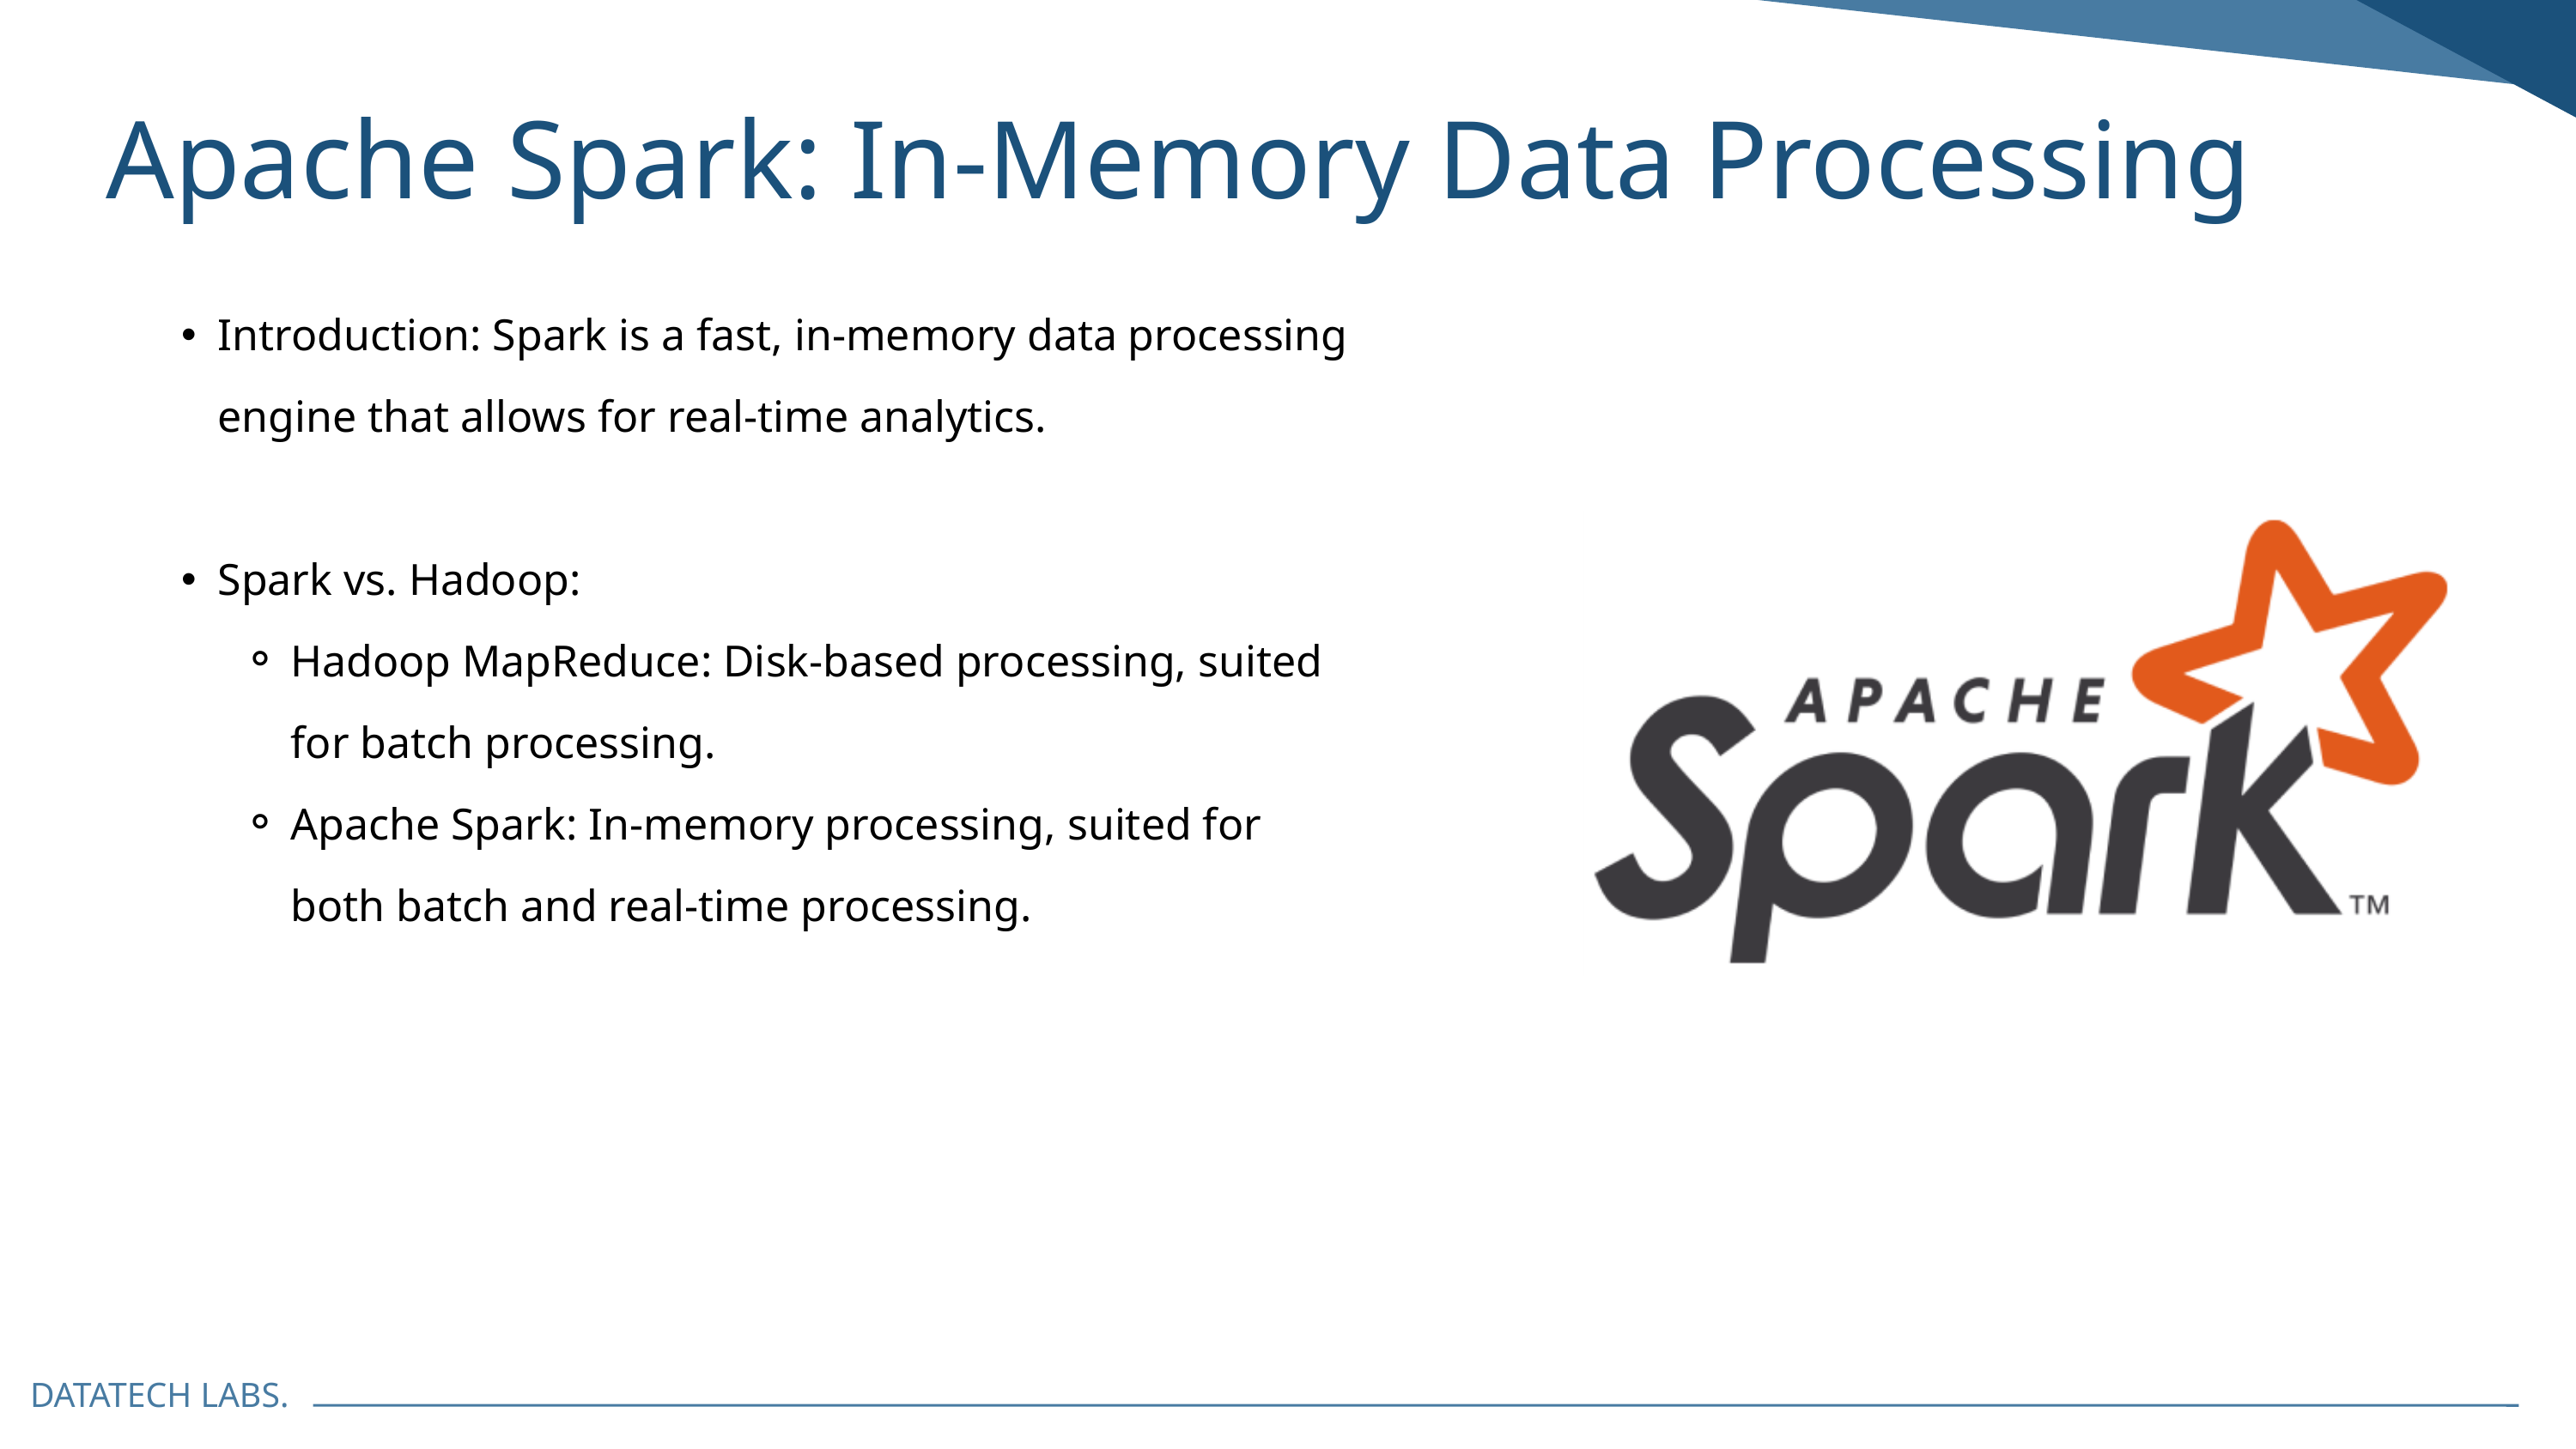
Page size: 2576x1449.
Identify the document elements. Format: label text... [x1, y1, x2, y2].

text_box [2433, 0, 2549, 143]
text_box Apache Spark: In-Memory Data Processing [2208, 91, 2458, 221]
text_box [2127, 0, 2205, 434]
text_box Apache Spark: In-Memory Data Processing [106, 91, 2123, 221]
text_box [1583, 511, 2458, 977]
text_box DATATECH LABS. [29, 1373, 313, 1414]
text_box Introduction: Spark is a fast, in-memory data processing engine that allows for real-time analytics. Spark vs. Hadoop: Hadoop MapReduce: Disk-based processing, suited for batch processing. Apache Spark: In-memory processing, suited for both batch and real-time processing. [144, 277, 1359, 931]
